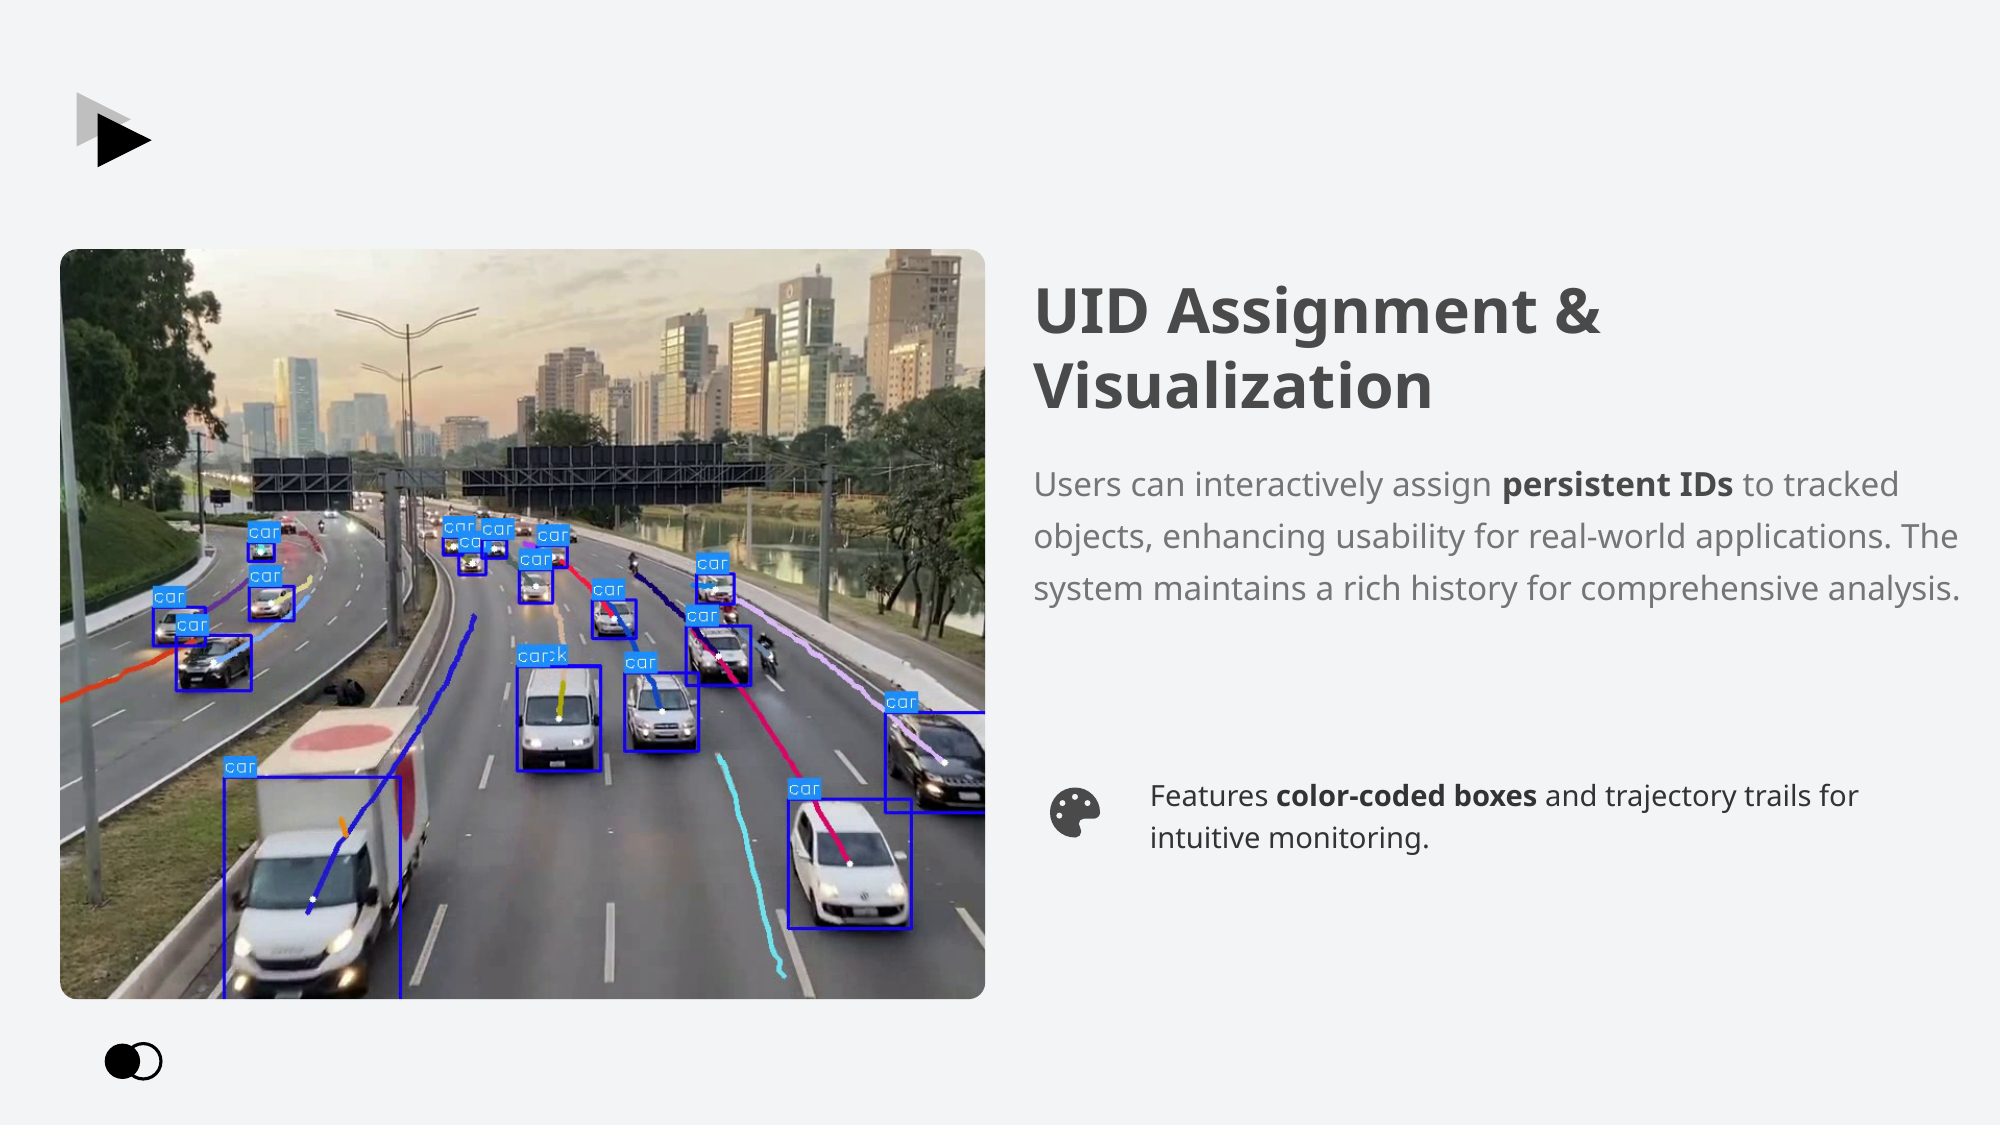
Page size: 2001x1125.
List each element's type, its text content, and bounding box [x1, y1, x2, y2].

text_box Features color-coded boxes and trajectory trails for intuitive monitoring. [1149, 770, 1973, 855]
text_box UID Assignment & Visualization [1033, 270, 1990, 421]
text_box Users can interactively assign persistent IDs to tracked objects, enhancing usability for real-world applications. The system maintains a rich history for comprehensive analysis. [1033, 454, 1975, 605]
text_box [104, 1043, 125, 1079]
text_box [1050, 787, 1101, 838]
text_box [125, 1043, 161, 1079]
text_box [97, 113, 152, 168]
picture [60, 249, 986, 1000]
text_box [76, 92, 131, 147]
